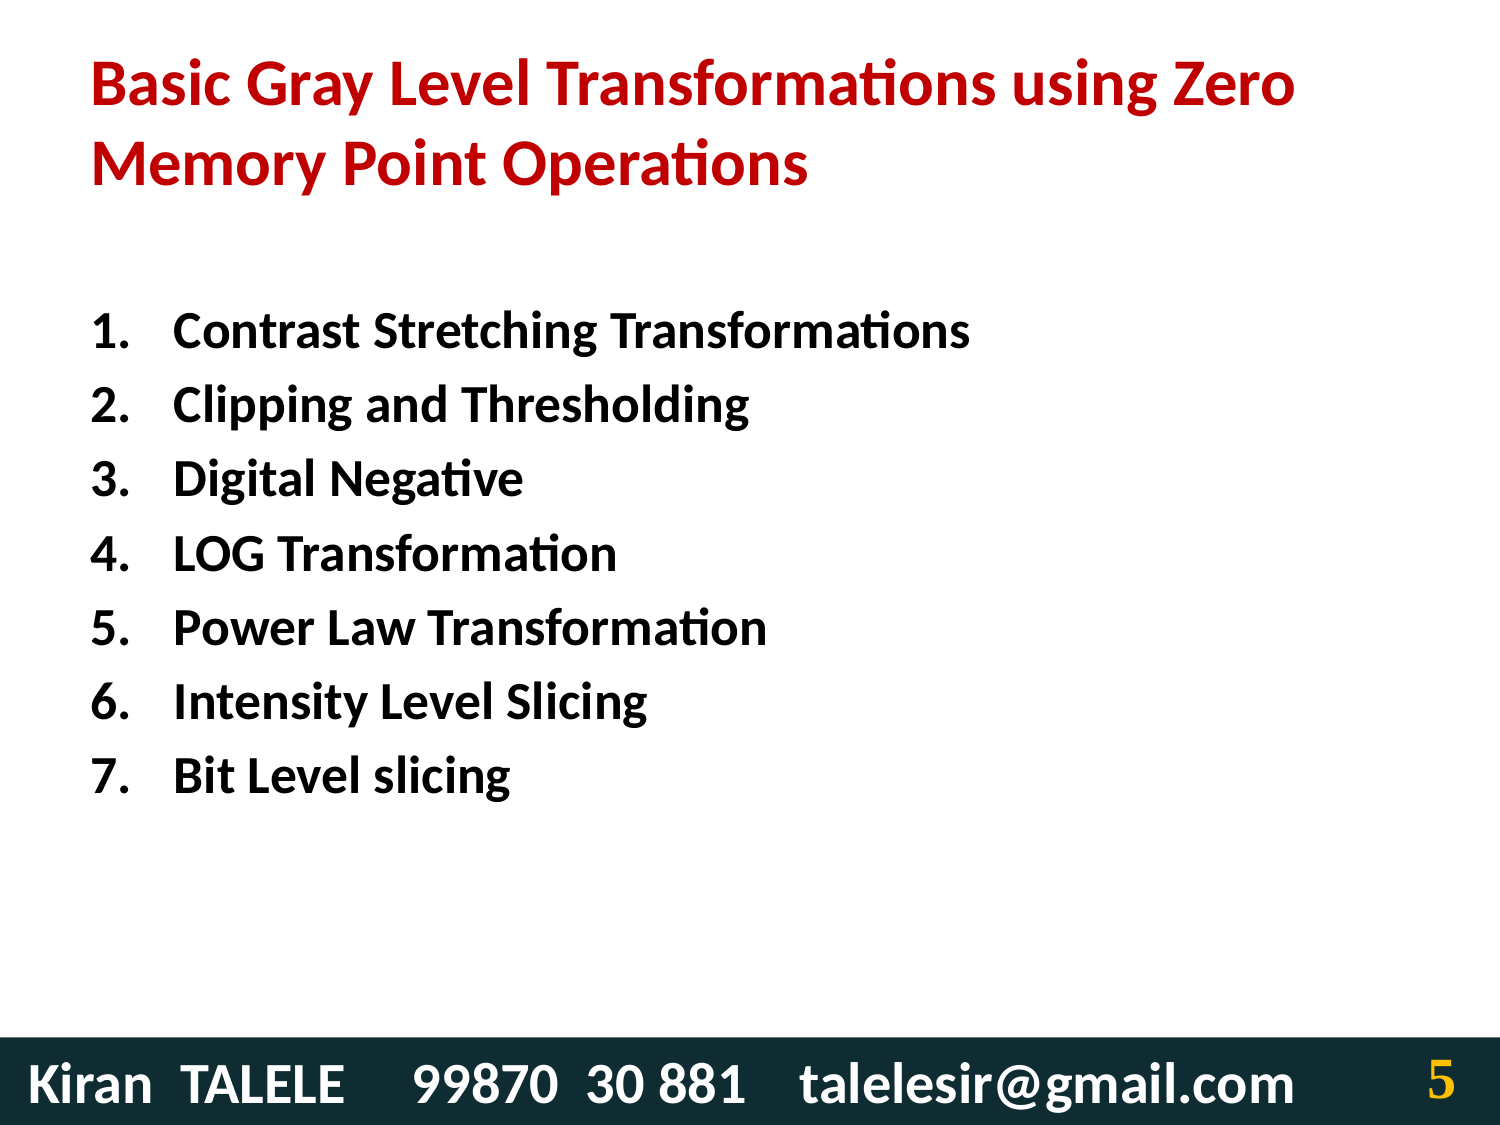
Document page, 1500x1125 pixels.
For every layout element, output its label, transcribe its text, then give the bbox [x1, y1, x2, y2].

text_box Kiran TALELE 99870 30 881 talelesir@gmail.com [0, 1037, 1500, 1125]
list Contrast Stretching Transformations Clipping and Thresholding Digital Negative LOG Transformation Power Law Transformation Intensity Level Slicing Bit Level slicing [75, 287, 1425, 813]
text_box 5 [1412, 1032, 1500, 1124]
title Basic Gray Level Transformations using Zero Memory Point Operations [75, 24, 1425, 213]
